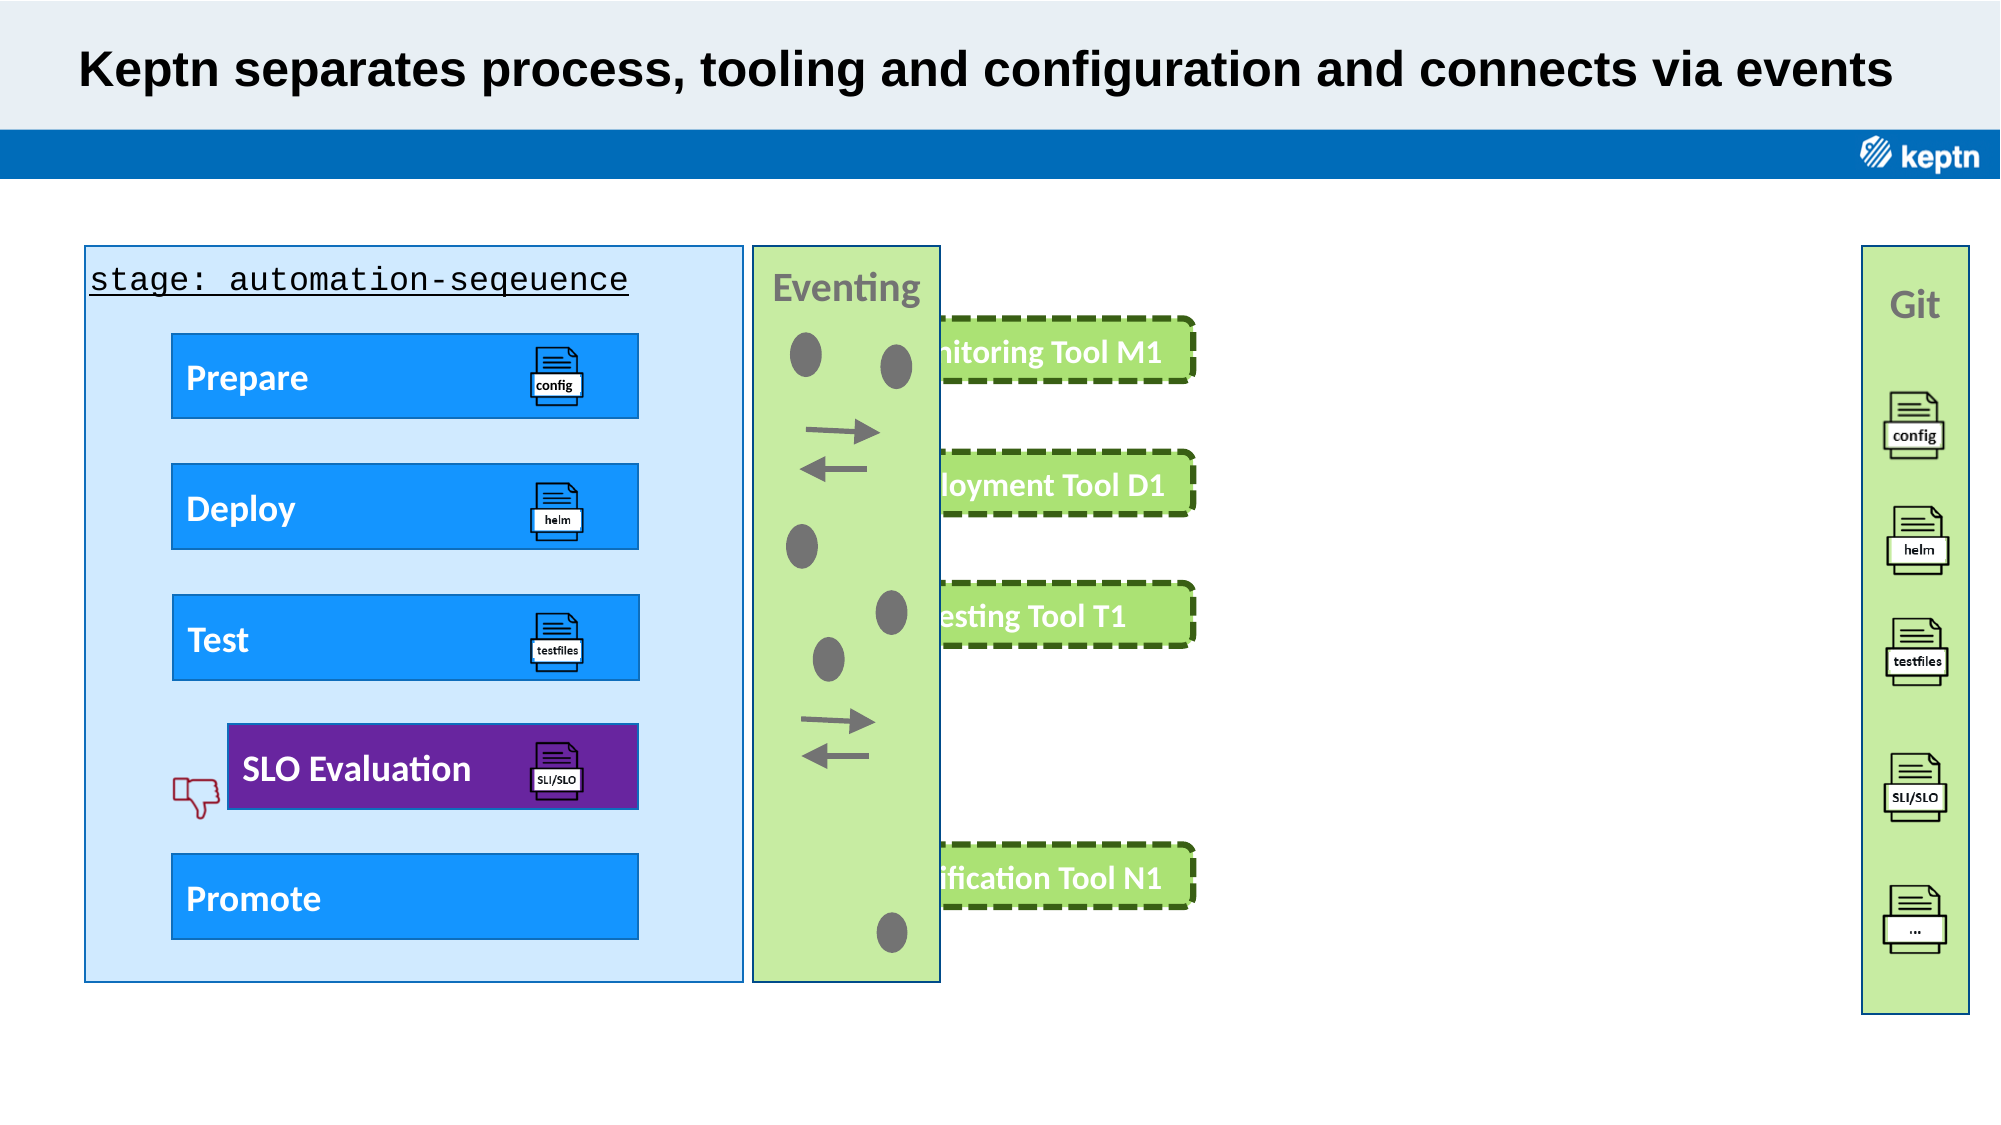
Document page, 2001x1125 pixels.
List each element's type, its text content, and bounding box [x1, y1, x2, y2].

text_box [509, 328, 604, 818]
text_box Deployment Tool D1 [941, 451, 1194, 515]
picture [1855, 131, 2000, 179]
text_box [85, 246, 743, 982]
list Keptn separates process, tooling and configuration and connects via events [63, 35, 2000, 122]
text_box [1858, 245, 1973, 1015]
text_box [753, 246, 940, 982]
text_box Testing Tool T1 [941, 583, 1194, 646]
picture [151, 701, 242, 844]
text_box Monitoring Tool M1 [941, 318, 1194, 382]
text_box Notification Tool N1 [941, 844, 1194, 908]
